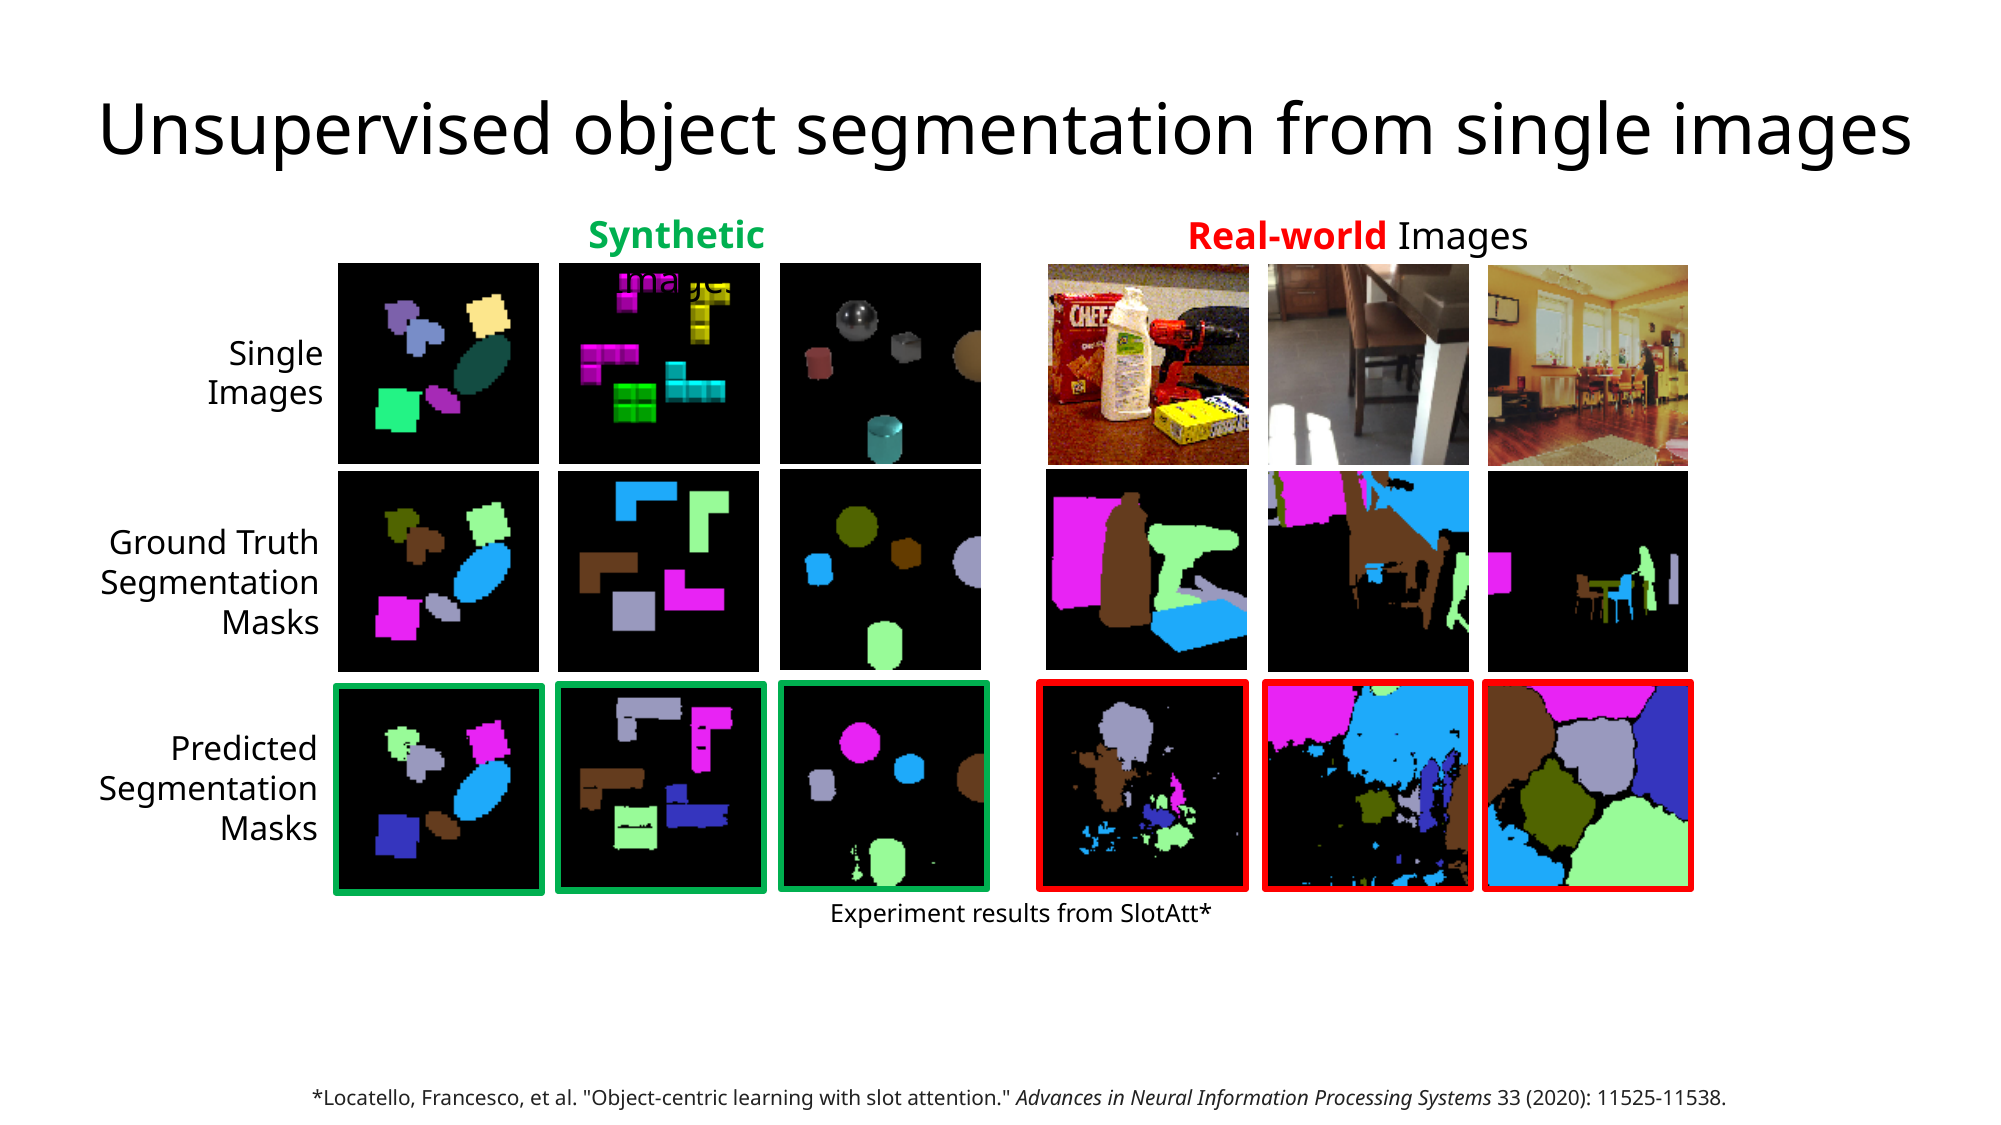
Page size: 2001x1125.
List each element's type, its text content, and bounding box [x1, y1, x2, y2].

picture [338, 471, 539, 672]
picture [338, 263, 539, 464]
picture [560, 687, 761, 888]
text_box Ground Truth Segmentation Masks [85, 514, 335, 649]
text_box Real-world Images [1168, 204, 1549, 264]
picture [1268, 685, 1469, 886]
picture [1487, 471, 1689, 672]
picture [780, 263, 981, 464]
text_box Experiment results from SlotAtt* [815, 890, 1229, 936]
picture [1487, 265, 1689, 466]
picture [783, 685, 984, 886]
picture [1042, 685, 1243, 886]
text_box Single Images [138, 324, 338, 419]
picture [780, 469, 981, 670]
title Unsupervised object segmentation from single images [82, 50, 1957, 214]
text_box *Locatello, Francesco, et al. "Object-centric learning with slot attention." Advances in Neural Information Processing Systems 33 (2020): 11525-11538. [297, 1077, 1742, 1117]
text_box Synthetic Images [505, 203, 849, 308]
picture [1046, 469, 1247, 670]
picture [1487, 685, 1689, 886]
picture [338, 689, 539, 890]
text_box Predicted Segmentation Masks [52, 719, 334, 855]
picture [1268, 264, 1469, 465]
picture [1268, 471, 1469, 672]
picture [1048, 264, 1249, 465]
picture [559, 263, 760, 464]
picture [558, 471, 759, 672]
